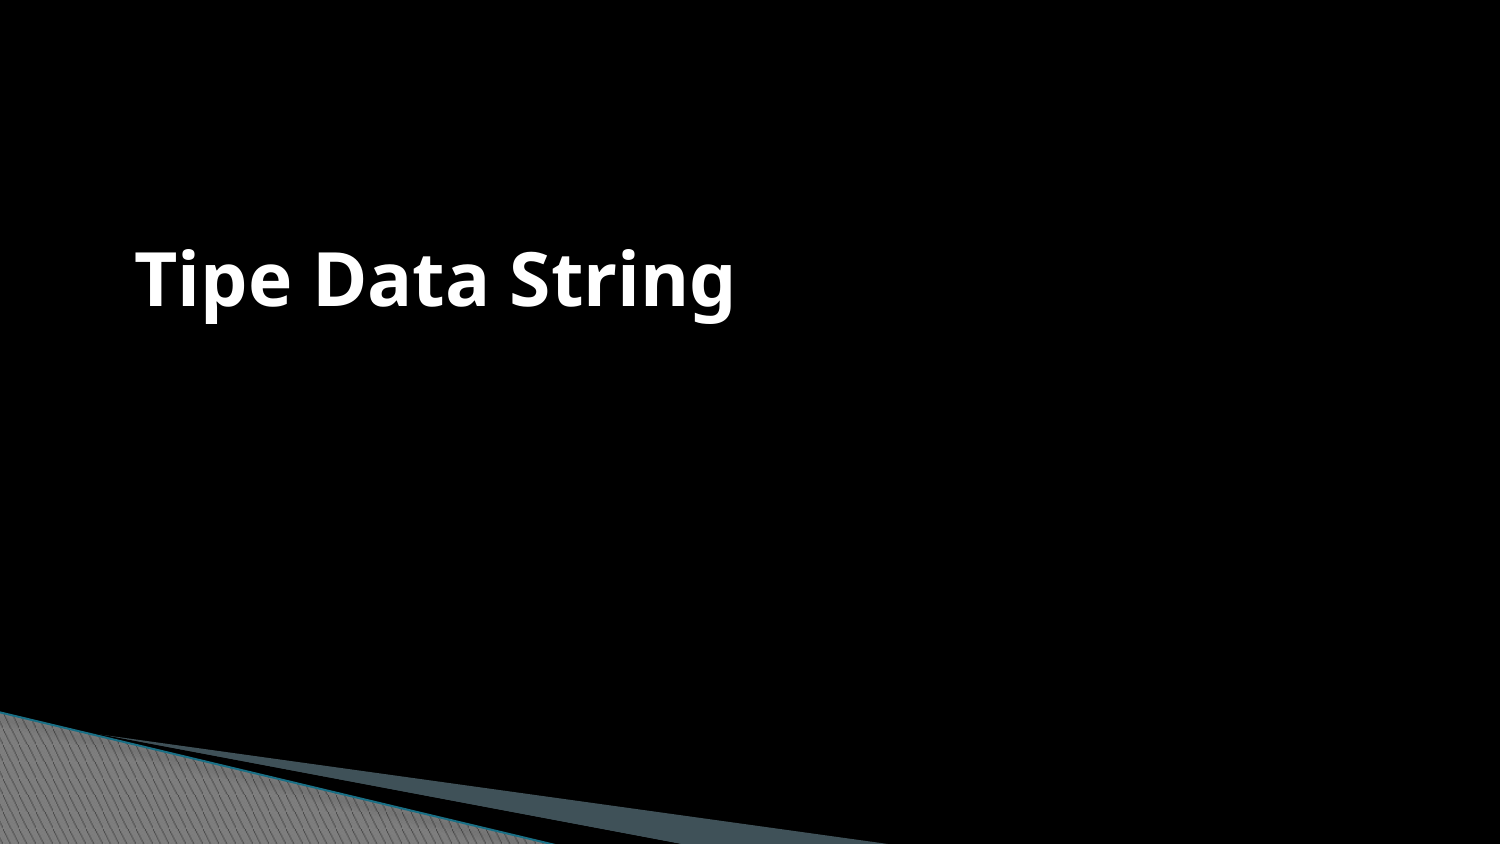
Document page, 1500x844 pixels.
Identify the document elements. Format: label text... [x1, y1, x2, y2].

title Tipe Data String [119, 216, 1381, 466]
picture [0, 714, 542, 844]
